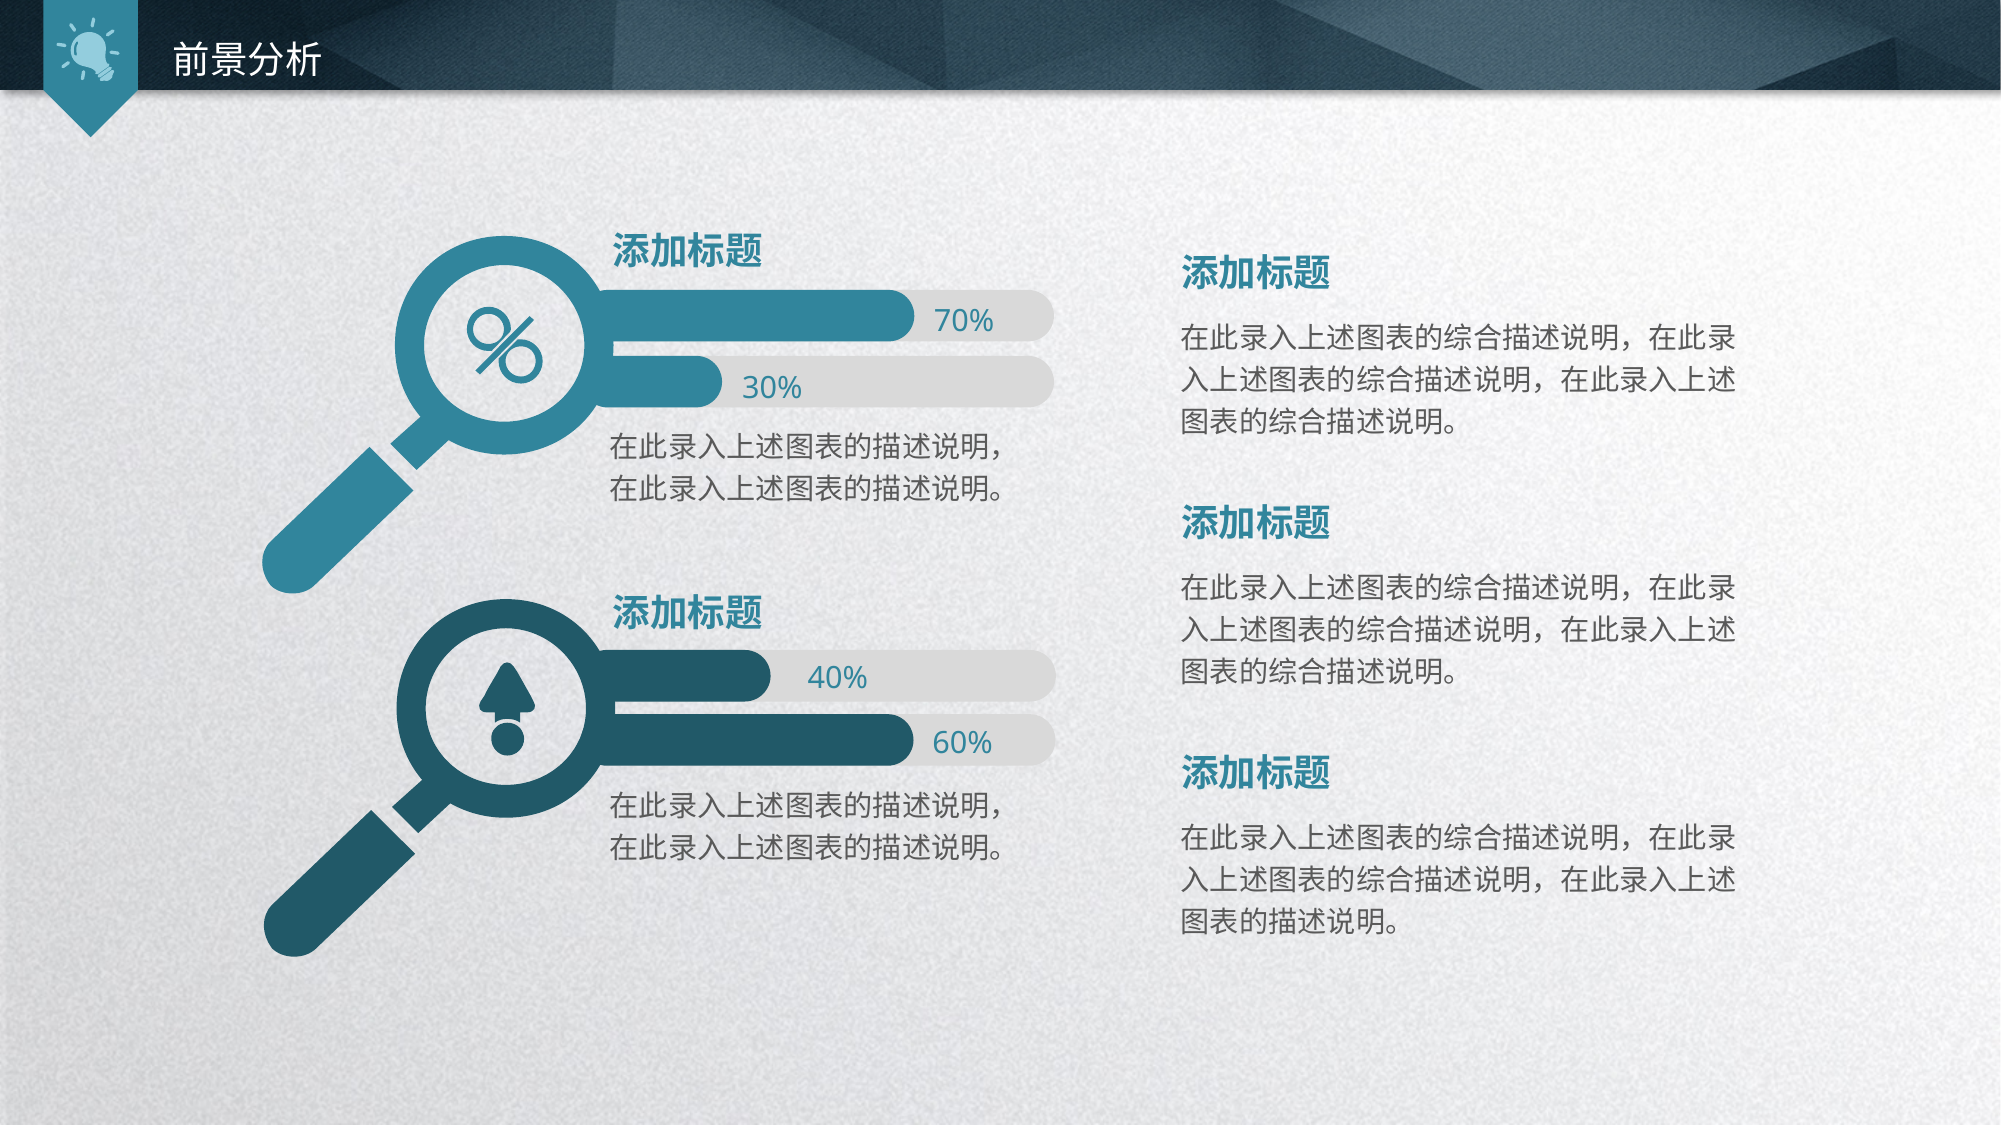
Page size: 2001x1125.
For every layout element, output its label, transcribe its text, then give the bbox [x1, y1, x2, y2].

text_box 添加标题 [1166, 241, 1347, 302]
text_box [140, 0, 2001, 92]
text_box [0, 0, 41, 92]
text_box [618, 285, 1055, 342]
text_box 前景分析 [161, 30, 469, 88]
text_box 添加标题 [597, 219, 778, 280]
text_box 在此录入上述图表的描述说明，在此录入上述图表的描述说明。 [620, 773, 1056, 872]
text_box 添加标题 [1166, 741, 1347, 802]
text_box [620, 643, 1057, 702]
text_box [618, 352, 1055, 409]
text_box 在此录入上述图表的综合描述说明，在此录入上述图表的综合描述说明，在此录入上述图表的描述说明。 [1165, 804, 1760, 946]
text_box 在此录入上述图表的综合描述说明，在此录入上述图表的综合描述说明，在此录入上述图表的综合描述说明。 [1165, 554, 1760, 696]
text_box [260, 598, 616, 960]
picture [0, 92, 2001, 1125]
text_box 在此录入上述图表的描述说明，在此录入上述图表的描述说明。 [618, 415, 1056, 513]
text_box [43, 0, 139, 138]
text_box 添加标题 [1166, 491, 1347, 552]
text_box 在此录入上述图表的综合描述说明，在此录入上述图表的综合描述说明，在此录入上述图表的综合描述说明。 [1165, 305, 1760, 446]
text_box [259, 235, 614, 597]
text_box 添加标题 [618, 581, 778, 642]
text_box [620, 707, 1056, 766]
